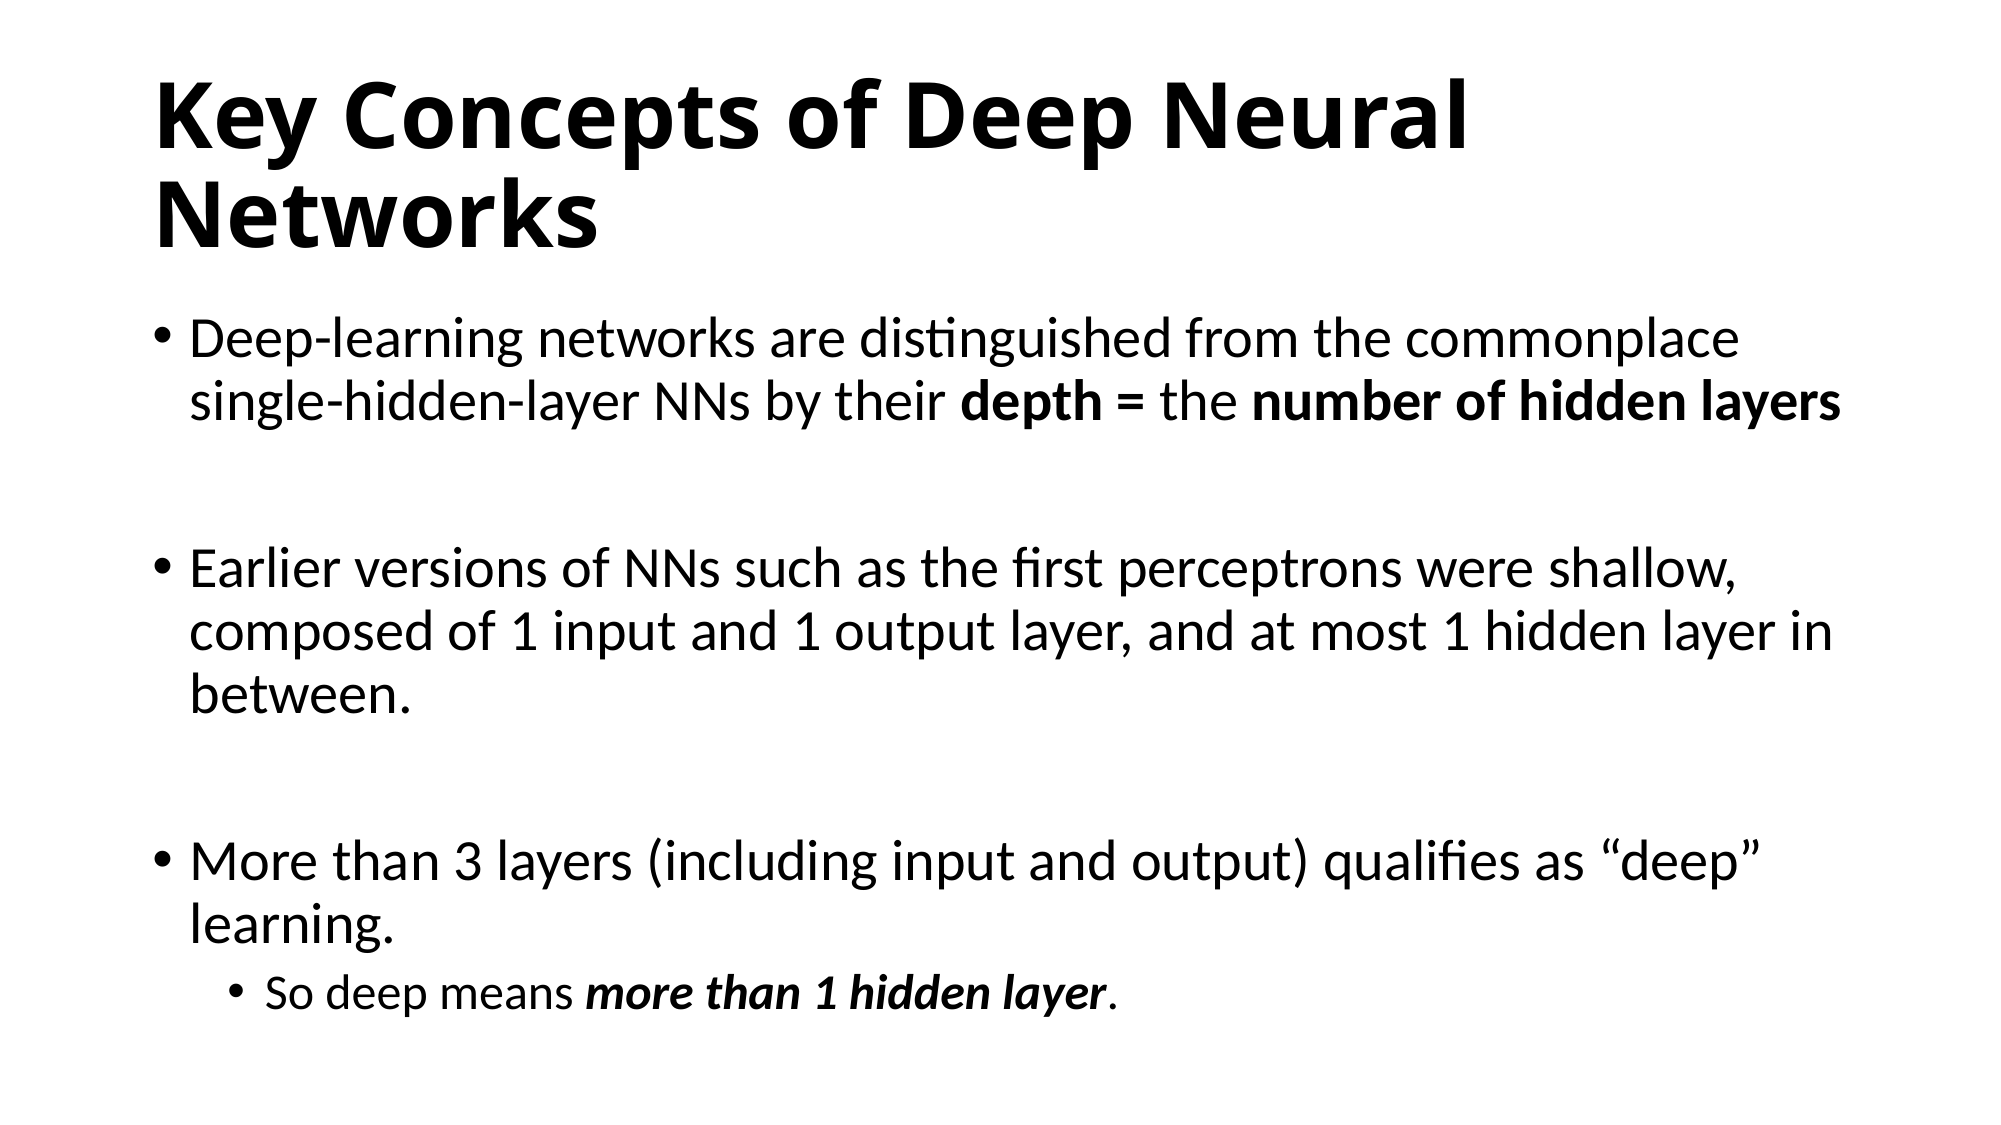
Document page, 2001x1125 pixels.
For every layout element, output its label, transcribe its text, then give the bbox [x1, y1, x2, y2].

title Key Concepts of Deep Neural Networks [137, 59, 1863, 278]
list Deep-learning networks are distinguished from the commonplace single-hidden-layer NNs by their depth = the number of hidden layers Earlier versions of NNs such as the first perceptrons were shallow, composed of 1 input and 1 output layer, and at most 1 hidden layer in between. More than 3 layers (including input and output) qualifies as “deep” learning. So deep means more than 1 hidden layer. [137, 299, 1863, 1066]
